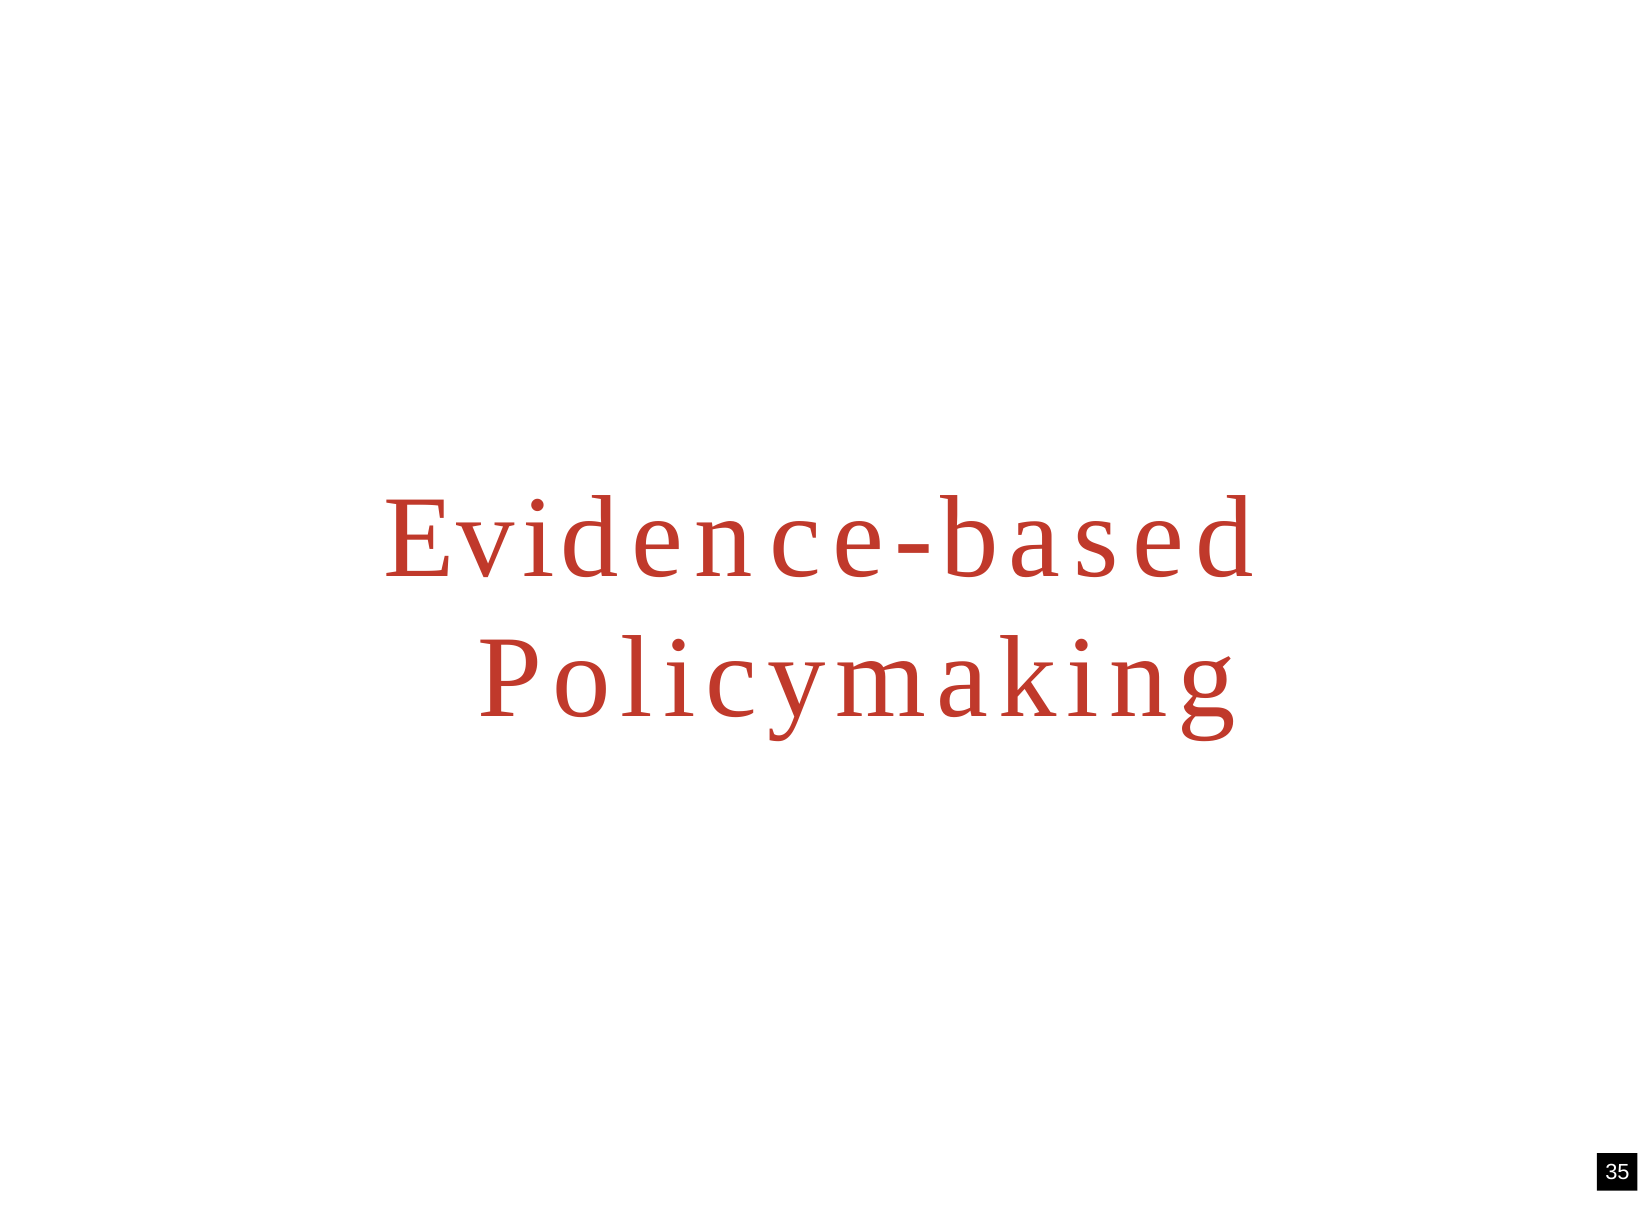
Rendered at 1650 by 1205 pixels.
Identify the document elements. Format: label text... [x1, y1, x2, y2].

slide_number 35 [1601, 1160, 1634, 1205]
title Evidence-based Policymaking [381, 459, 1269, 740]
